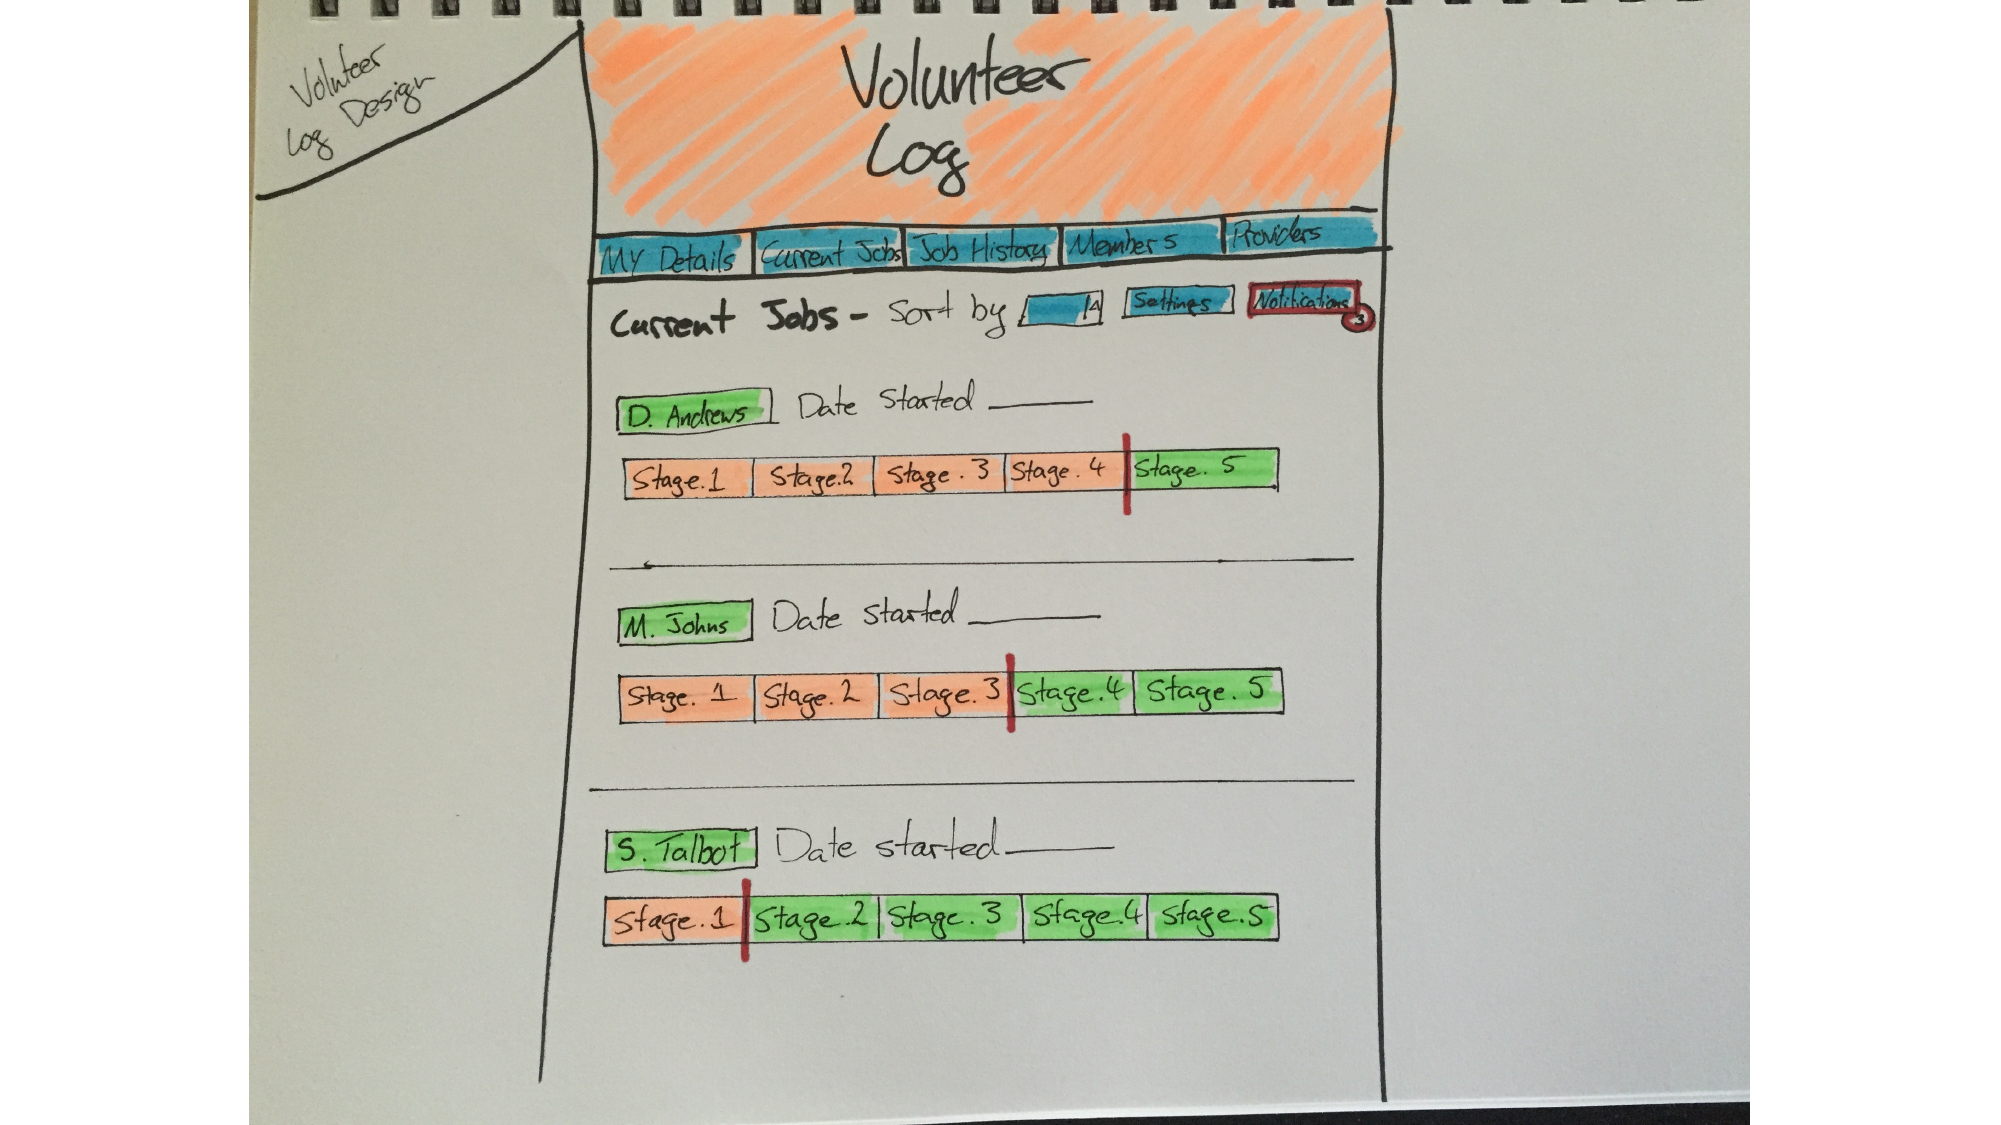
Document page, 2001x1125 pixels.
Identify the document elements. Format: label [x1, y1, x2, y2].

picture [249, 0, 1750, 1125]
